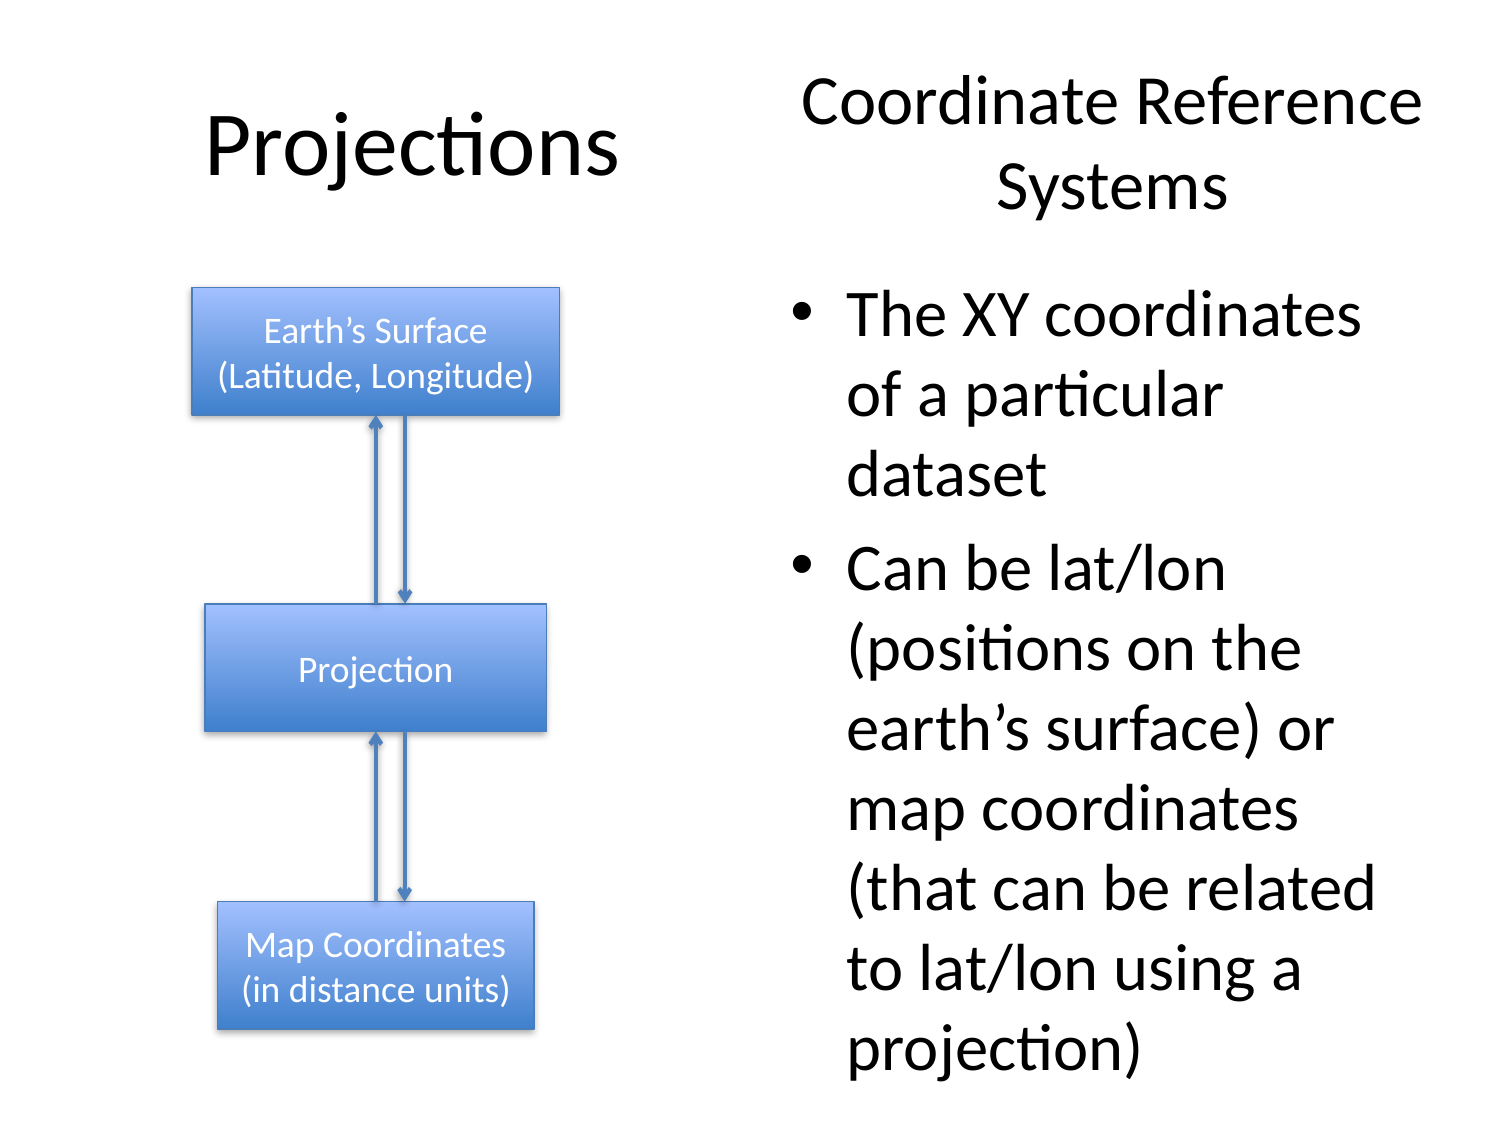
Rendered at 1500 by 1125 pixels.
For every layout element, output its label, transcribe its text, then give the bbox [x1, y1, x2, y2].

text_box Earth’s Surface (Latitude, Longitude) [191, 287, 560, 416]
list The XY coordinates of a particular dataset Can be lat/lon (positions on the earth’s surface) or map coordinates (that can be related to lat/lon using a projection) [775, 262, 1425, 1125]
text_box Map Coordinates (in distance units) [217, 901, 535, 1030]
text_box Coordinate Reference Systems [775, 45, 1451, 233]
text_box Projection [204, 603, 547, 732]
title Projections [75, 45, 751, 233]
